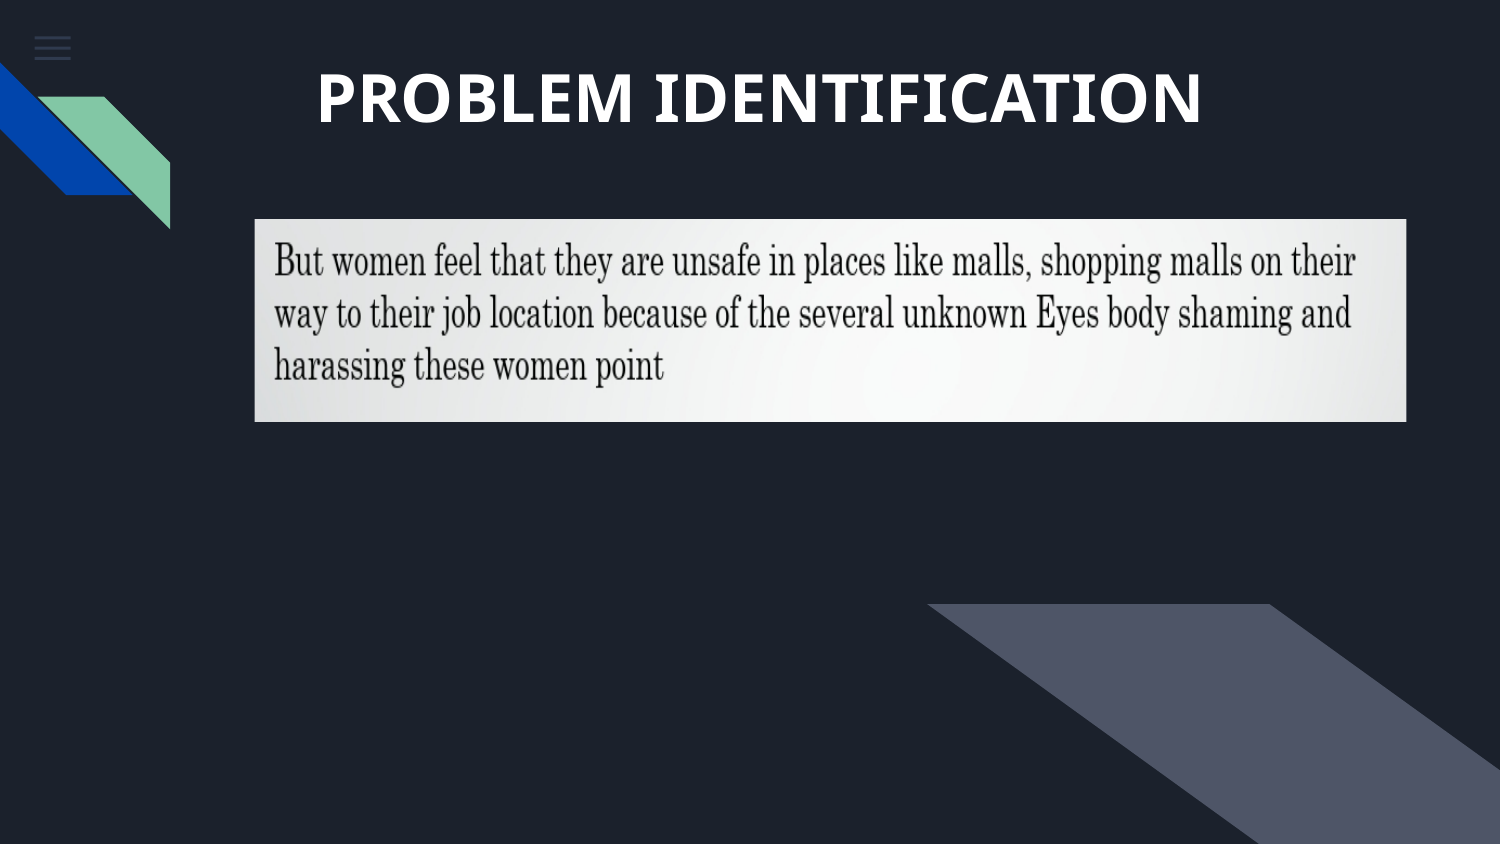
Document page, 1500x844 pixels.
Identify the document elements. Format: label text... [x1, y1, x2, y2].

text_box [927, 604, 1500, 844]
picture [254, 218, 1407, 423]
text_box PROBLEM IDENTIFICATION [299, 41, 1500, 152]
